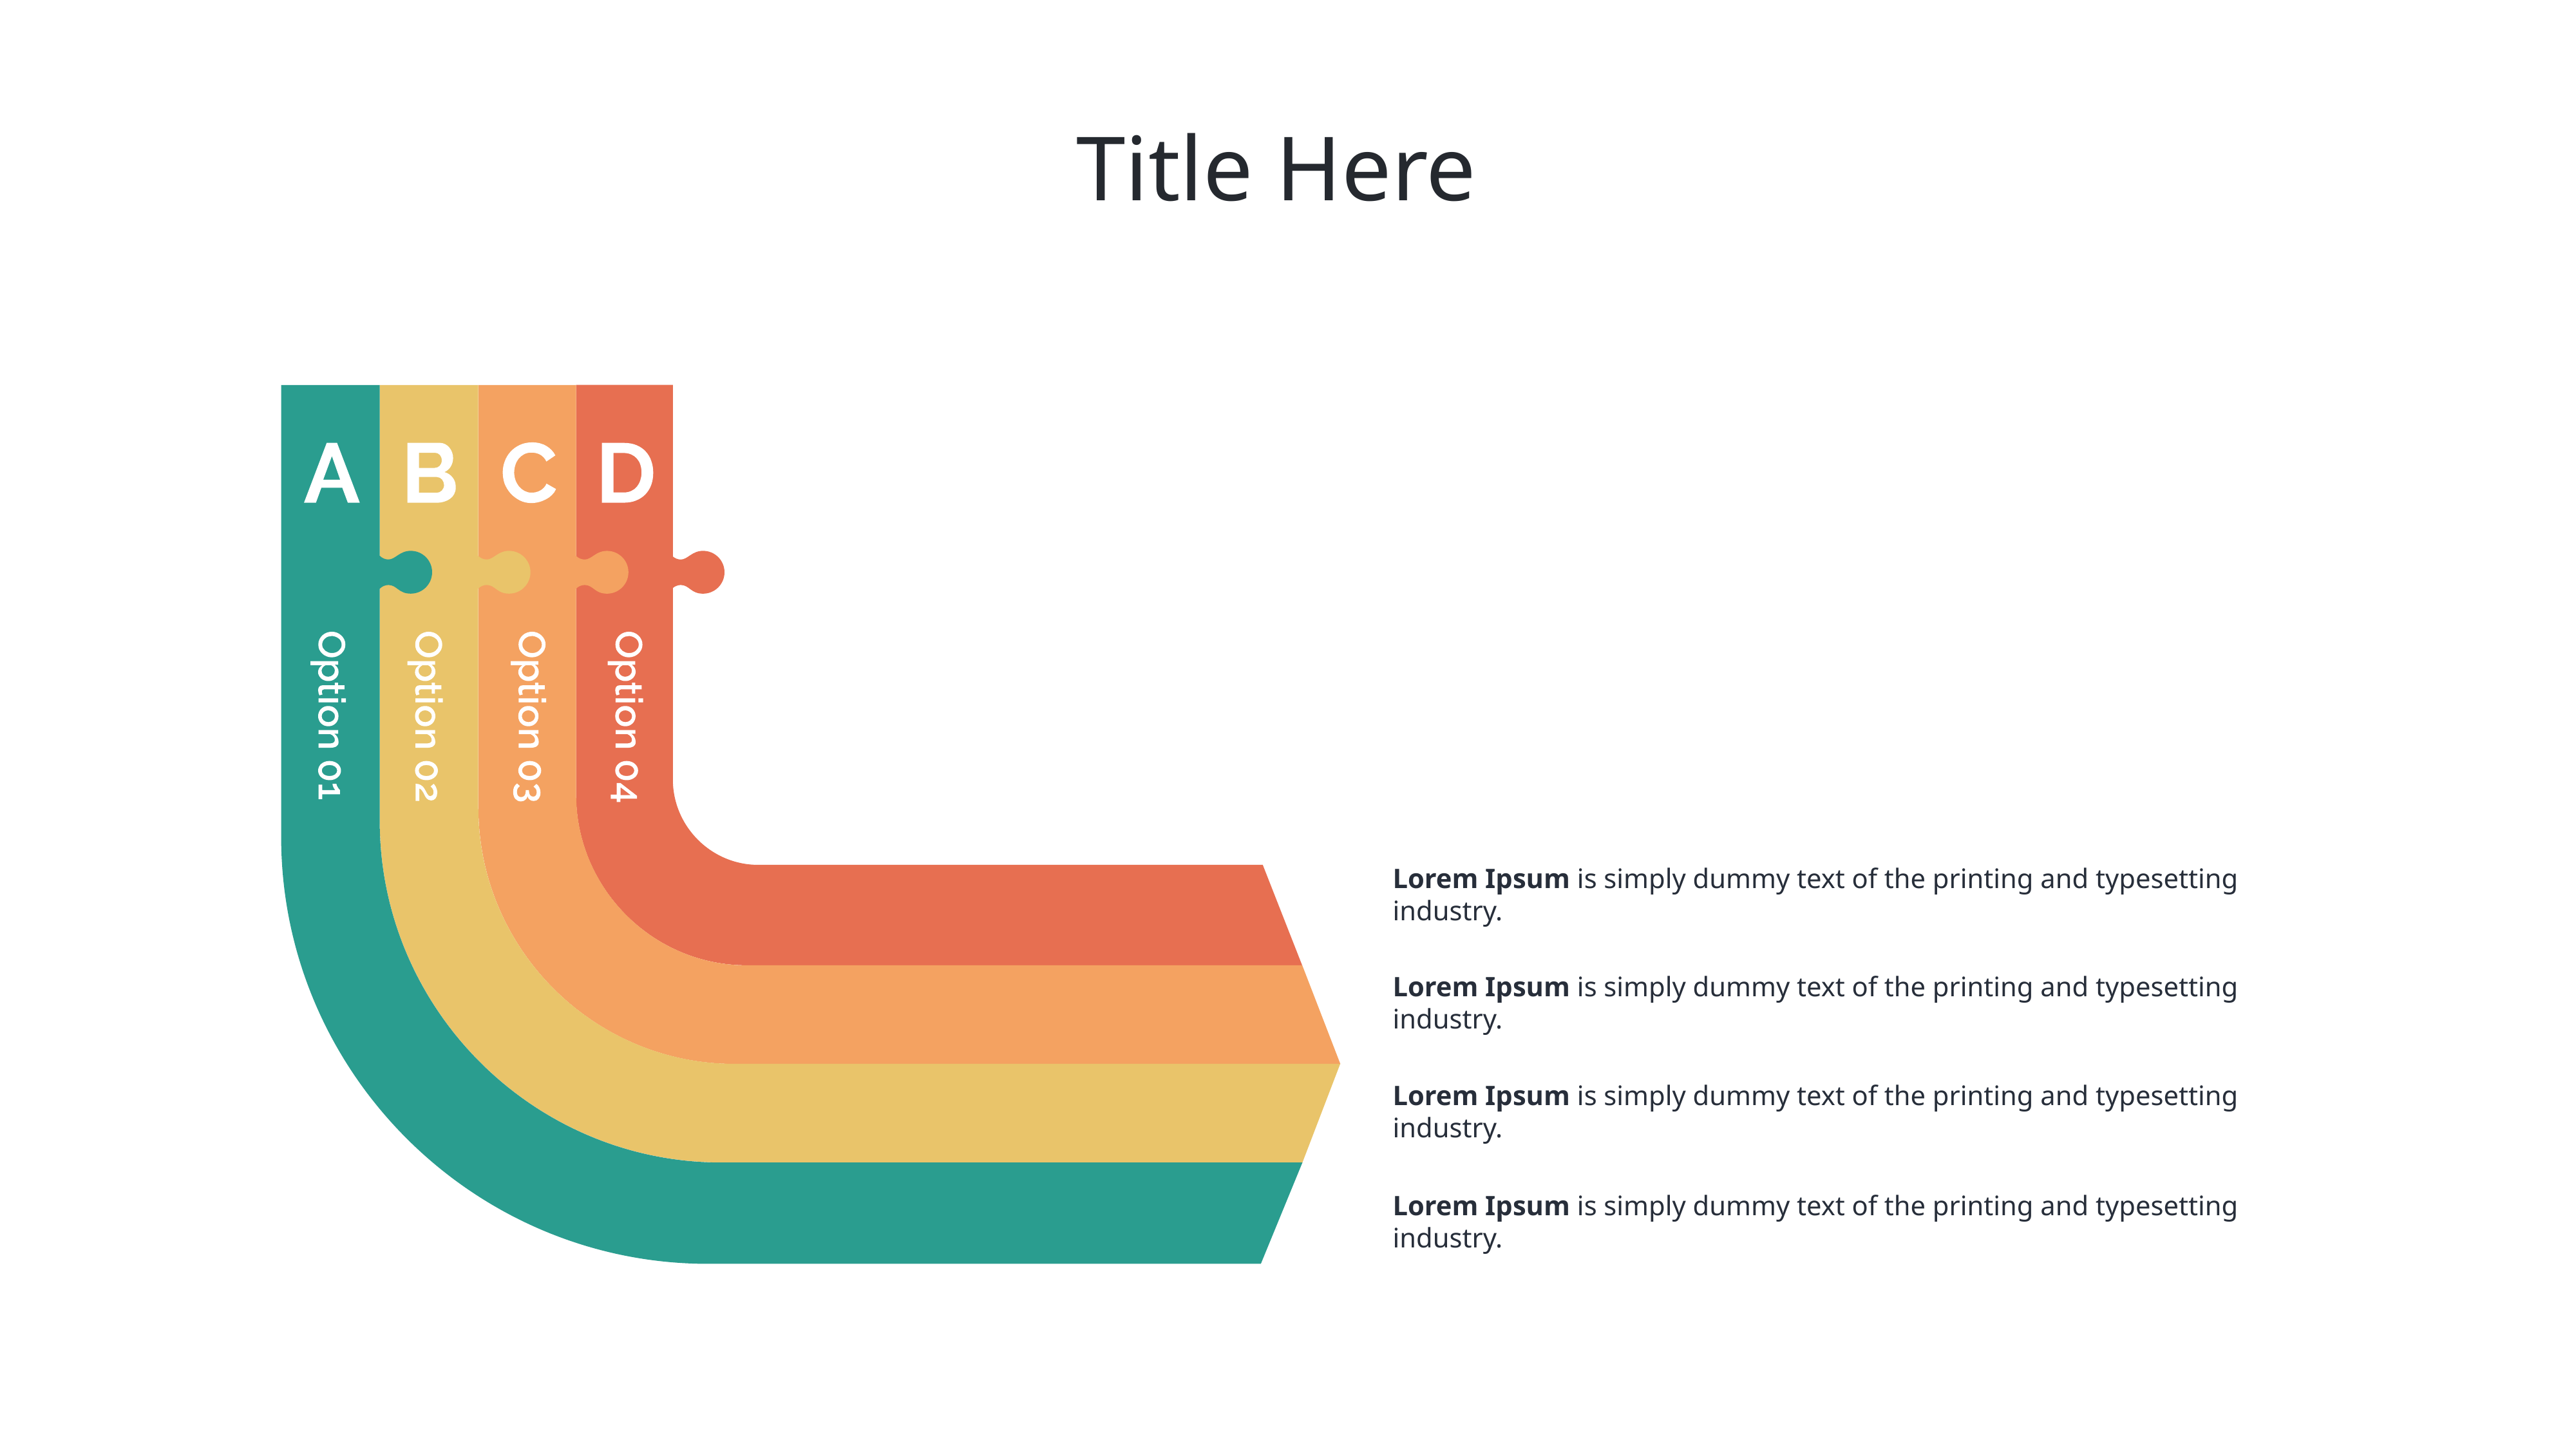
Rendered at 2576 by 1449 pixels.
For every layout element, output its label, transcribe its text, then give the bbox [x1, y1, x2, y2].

text_box Lorem Ipsum is simply dummy text of the printing and typesetting industry. [1383, 965, 2318, 1039]
text_box [478, 384, 1340, 1063]
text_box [510, 631, 547, 802]
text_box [310, 631, 346, 799]
title Title Here [176, 77, 2399, 253]
text_box [281, 384, 1303, 1264]
text_box Lorem Ipsum is simply dummy text of the printing and typesetting industry. [1383, 1074, 2318, 1148]
text_box [407, 442, 456, 503]
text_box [607, 631, 643, 802]
text_box [380, 384, 1341, 1162]
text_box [407, 631, 443, 801]
text_box [601, 442, 654, 503]
text_box [304, 442, 360, 503]
text_box Lorem Ipsum is simply dummy text of the printing and typesetting industry. [1383, 857, 2318, 931]
text_box [576, 384, 1302, 965]
text_box Lorem Ipsum is simply dummy text of the printing and typesetting industry. [1383, 1184, 2318, 1258]
text_box [502, 442, 556, 504]
